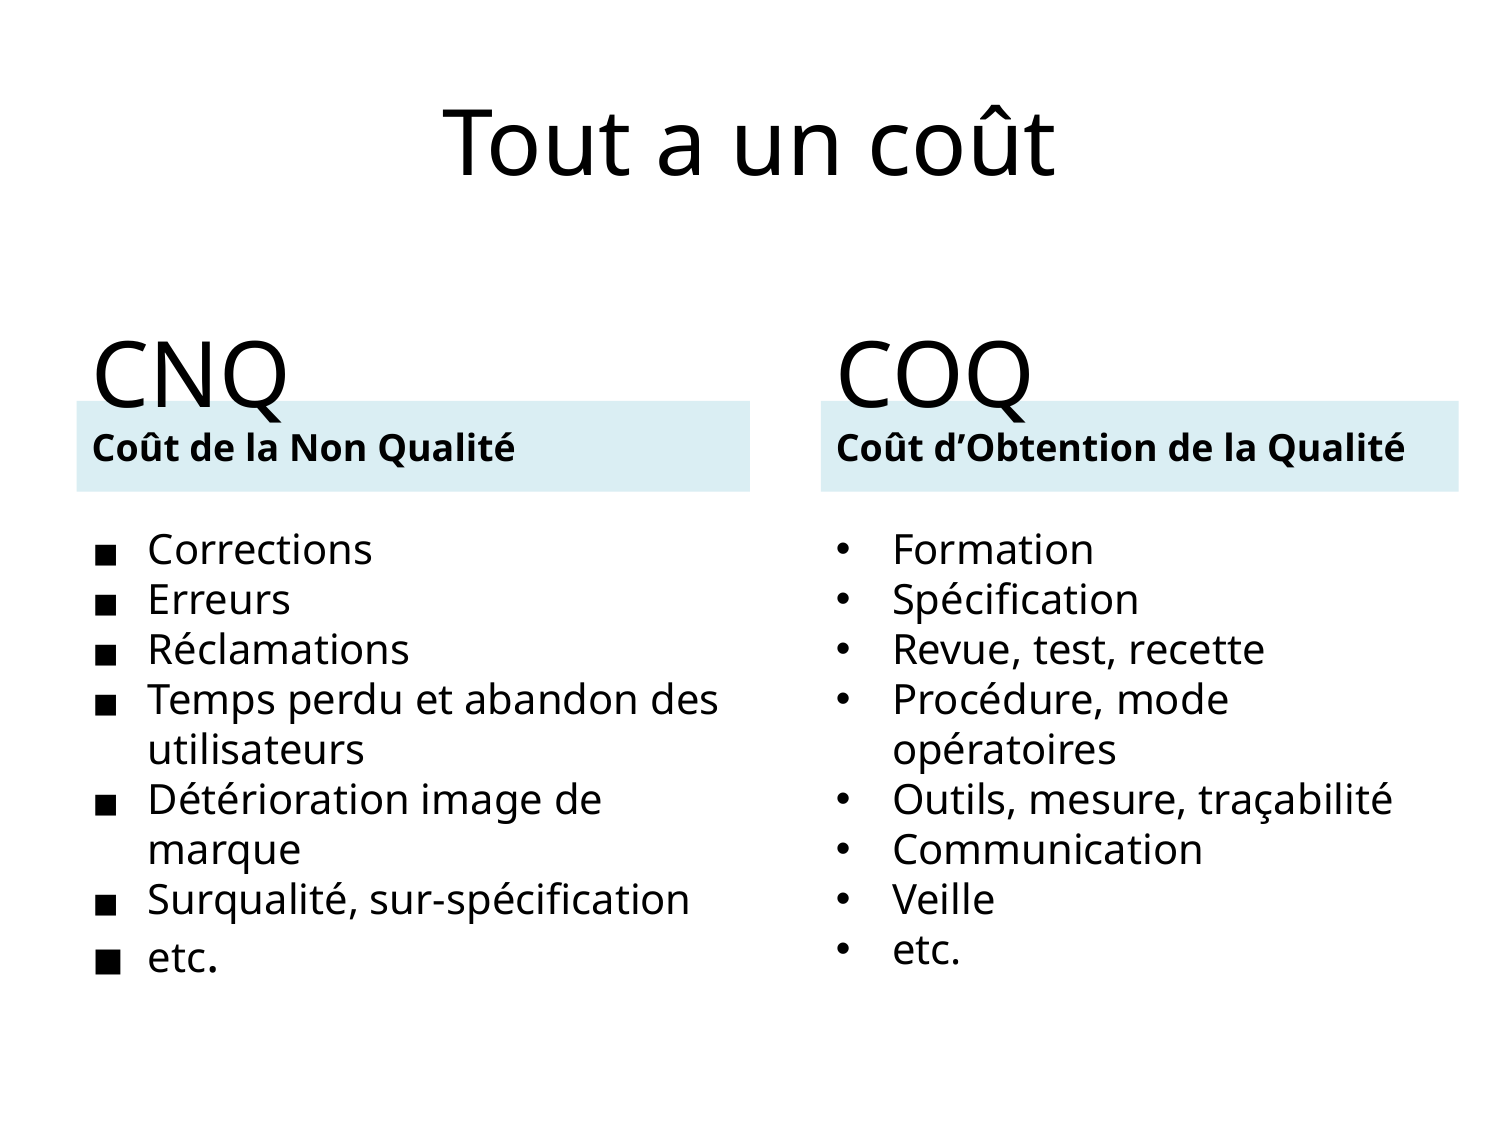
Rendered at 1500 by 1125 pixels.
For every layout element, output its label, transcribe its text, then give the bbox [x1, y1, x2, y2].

text_box COQ [820, 308, 1459, 435]
text_box Coût d’Obtention de la Qualité [820, 435, 1459, 492]
text_box CNQ [76, 308, 750, 435]
text_box Corrections Erreurs Réclamations Temps perdu et abandon des utilisateurs Détérioration image de marque Surqualité, sur-spécification etc. [76, 515, 750, 995]
text_box Formation Spécification Revue, test, recette Procédure, mode opératoires Outils, mesure, traçabilité Communication Veille etc. [820, 515, 1459, 985]
text_box Coût de la Non Qualité [76, 435, 750, 492]
title Tout a un coût [75, 45, 1425, 233]
